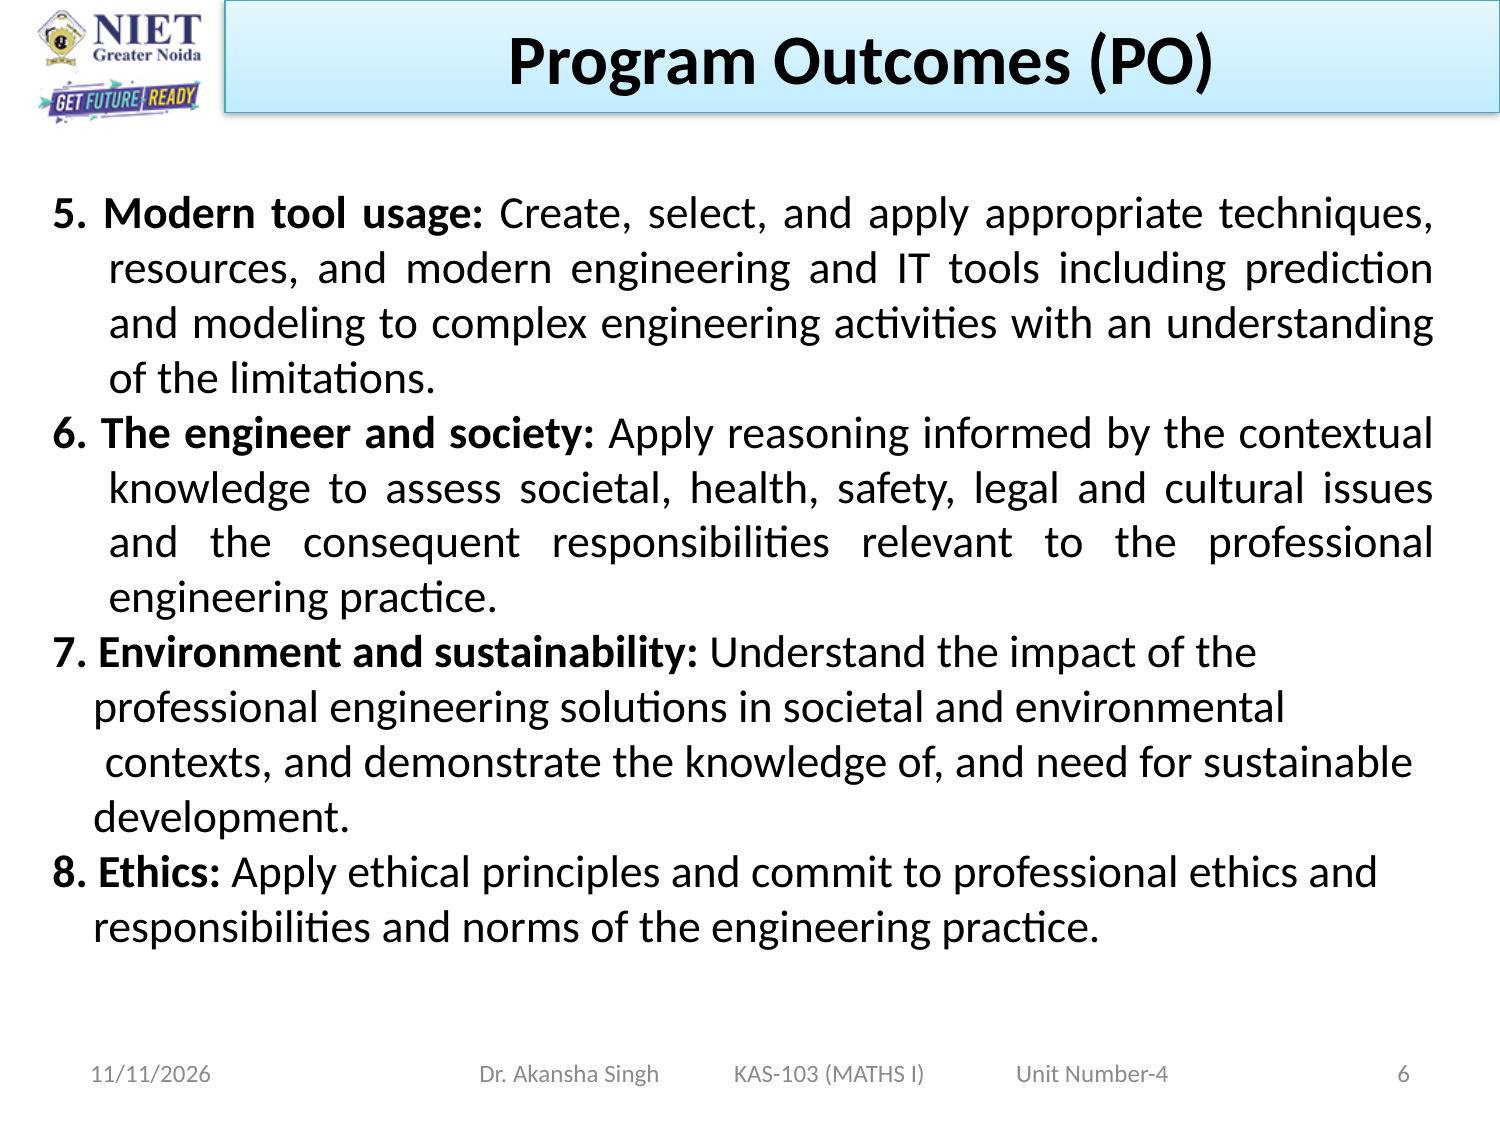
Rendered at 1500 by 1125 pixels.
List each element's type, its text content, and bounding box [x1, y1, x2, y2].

picture [0, 0, 238, 135]
footer Dr. Akansha Singh KAS-103 (MATHS I) Unit Number-4 [412, 1042, 1238, 1103]
slide_number 6 [1238, 1042, 1425, 1103]
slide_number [75, 1042, 412, 1103]
text_box Program Outcomes (PO) [238, 0, 1500, 113]
text_box 5. Modern tool usage: Create, select, and apply appropriate techniques, resources, and modern engineering and IT tools including prediction and modeling to complex engineering activities with an understanding of the limitations. 6. The engineer and society: Apply reasoning informed by the contextual knowledge to assess societal, health, safety, legal and cultural issues and the consequent responsibilities relevant to the professional engineering practice. 7. Environment and sustainability: Understand the impact of the professional engineering solutions in societal and environmental contexts, and demonstrate the knowledge of, and need for sustainable development. 8. Ethics: Apply ethical principles and commit to professional ethics and responsibilities and norms of the engineering practice. [37, 174, 1450, 960]
